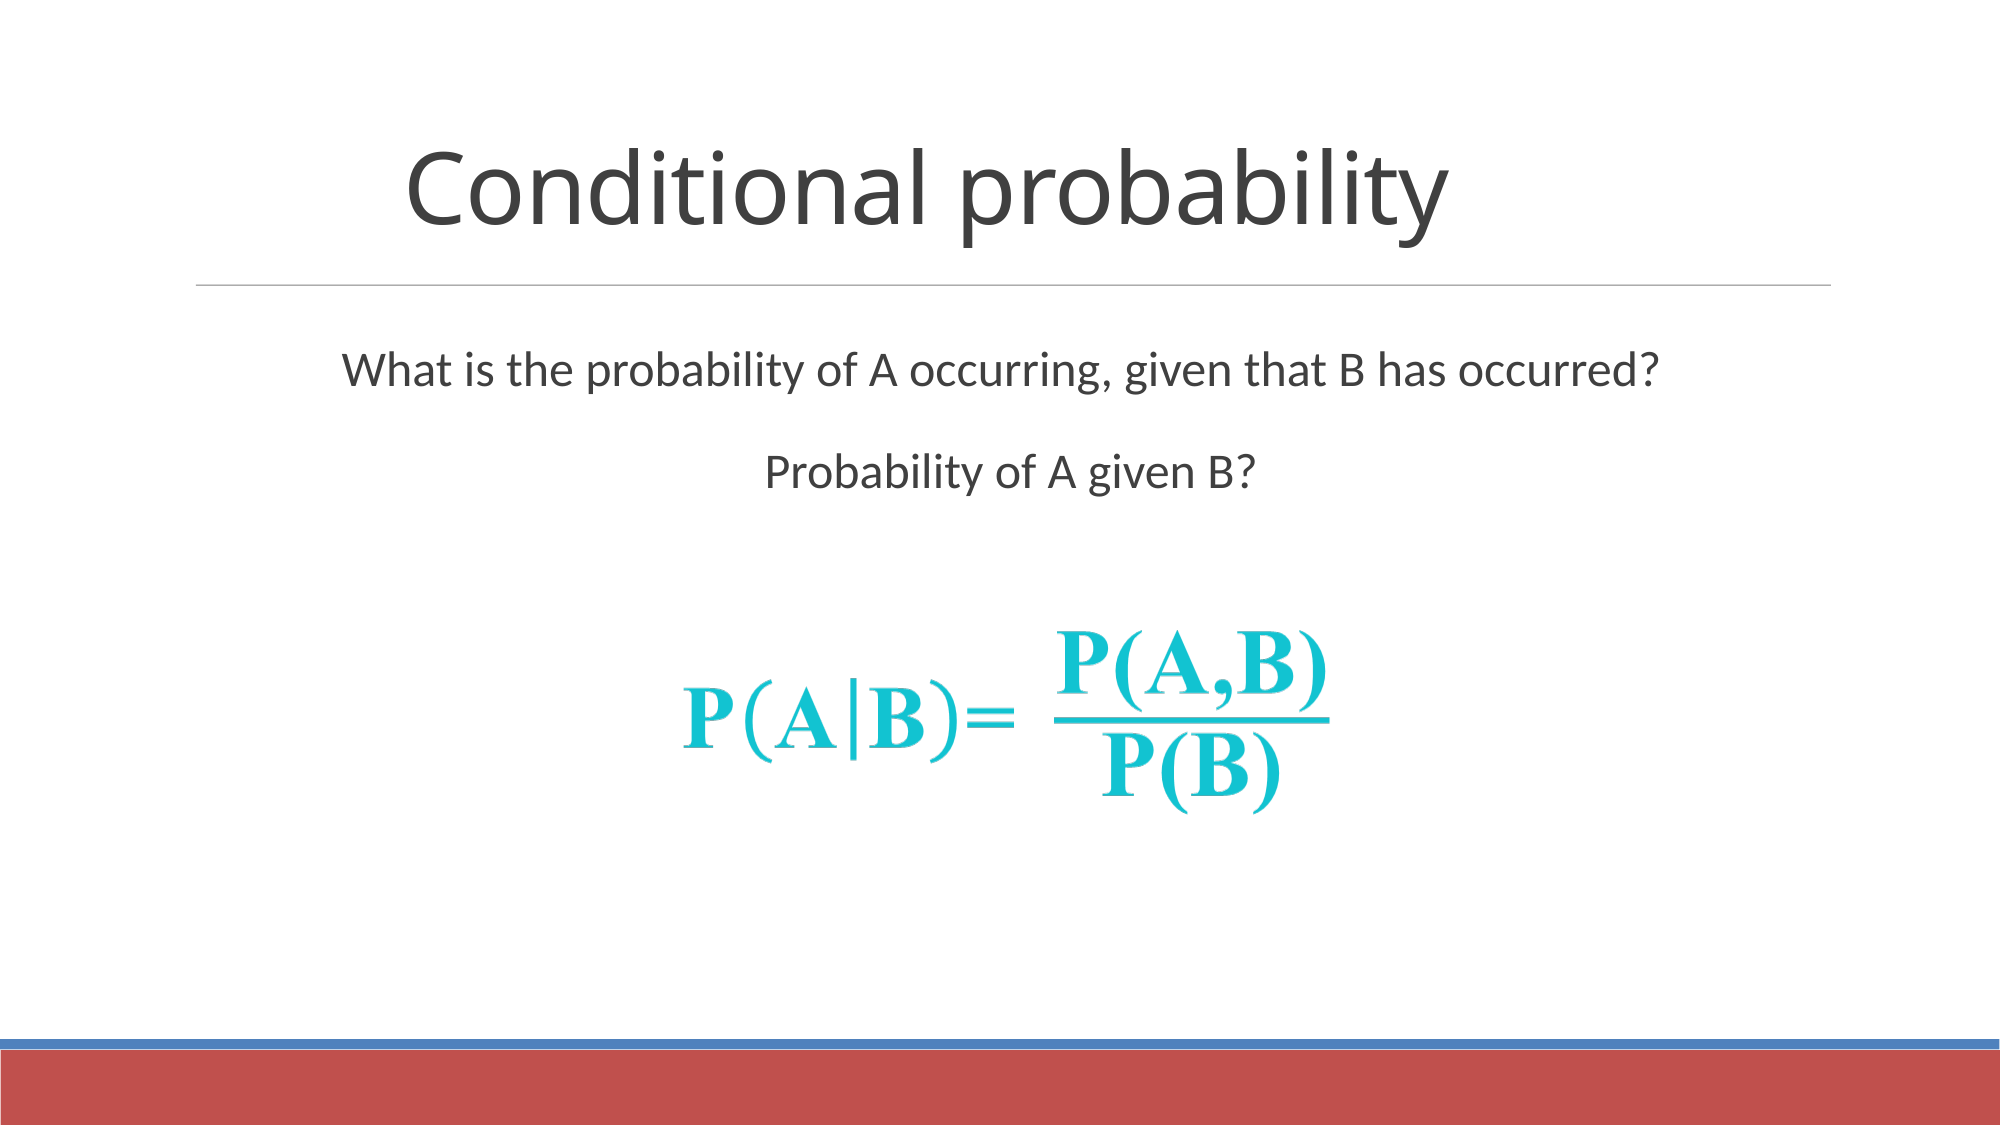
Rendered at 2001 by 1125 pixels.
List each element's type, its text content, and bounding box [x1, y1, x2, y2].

text_box What is the probability of A occurring, given that B has occurred? Probability of A given B? [175, 336, 1825, 997]
picture [618, 562, 1382, 874]
text_box Conditional probability [101, 14, 1752, 253]
